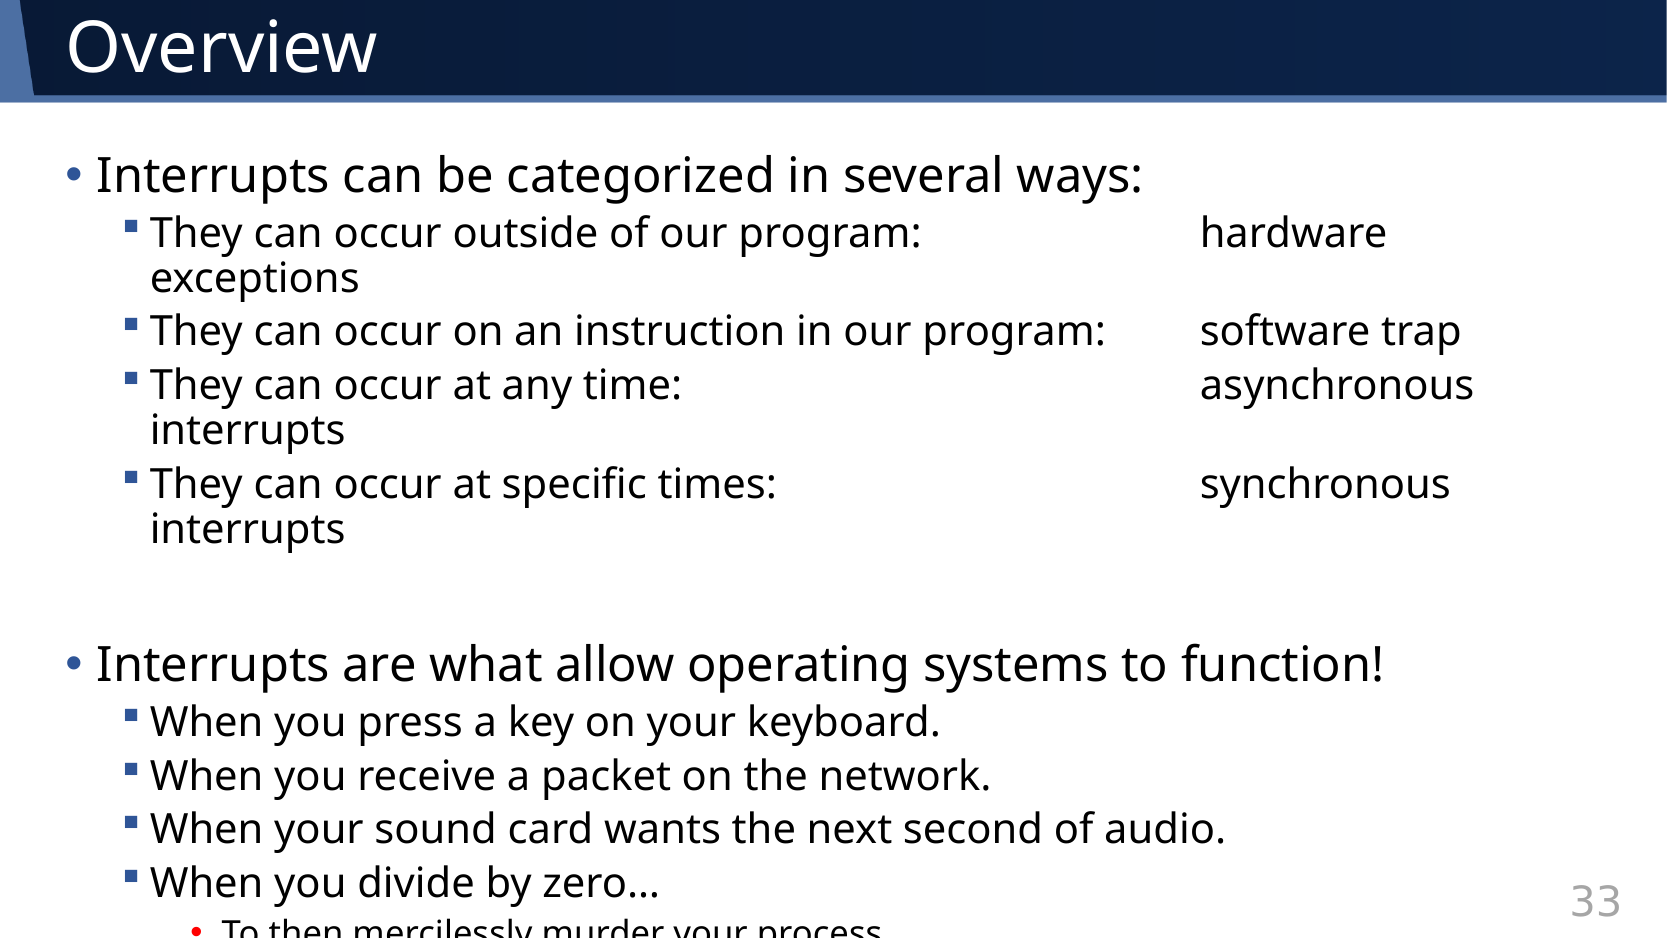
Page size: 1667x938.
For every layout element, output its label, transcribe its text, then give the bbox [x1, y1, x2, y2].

title Overview [50, 3, 1667, 97]
list Interrupts can be categorized in several ways: They can occur outside of our program: hardware exceptions They can occur on an instruction in our program: software trap They can occur at any time: asynchronous interrupts They can occur at specific times: synchronous interrupts Interrupts are what allow operating systems to function! When you press a key on your keyboard. When you receive a packet on the network. When your sound card wants the next second of audio. When you divide by zero… To then mercilessly murder your process. [50, 142, 1623, 853]
picture [0, 0, 1667, 938]
